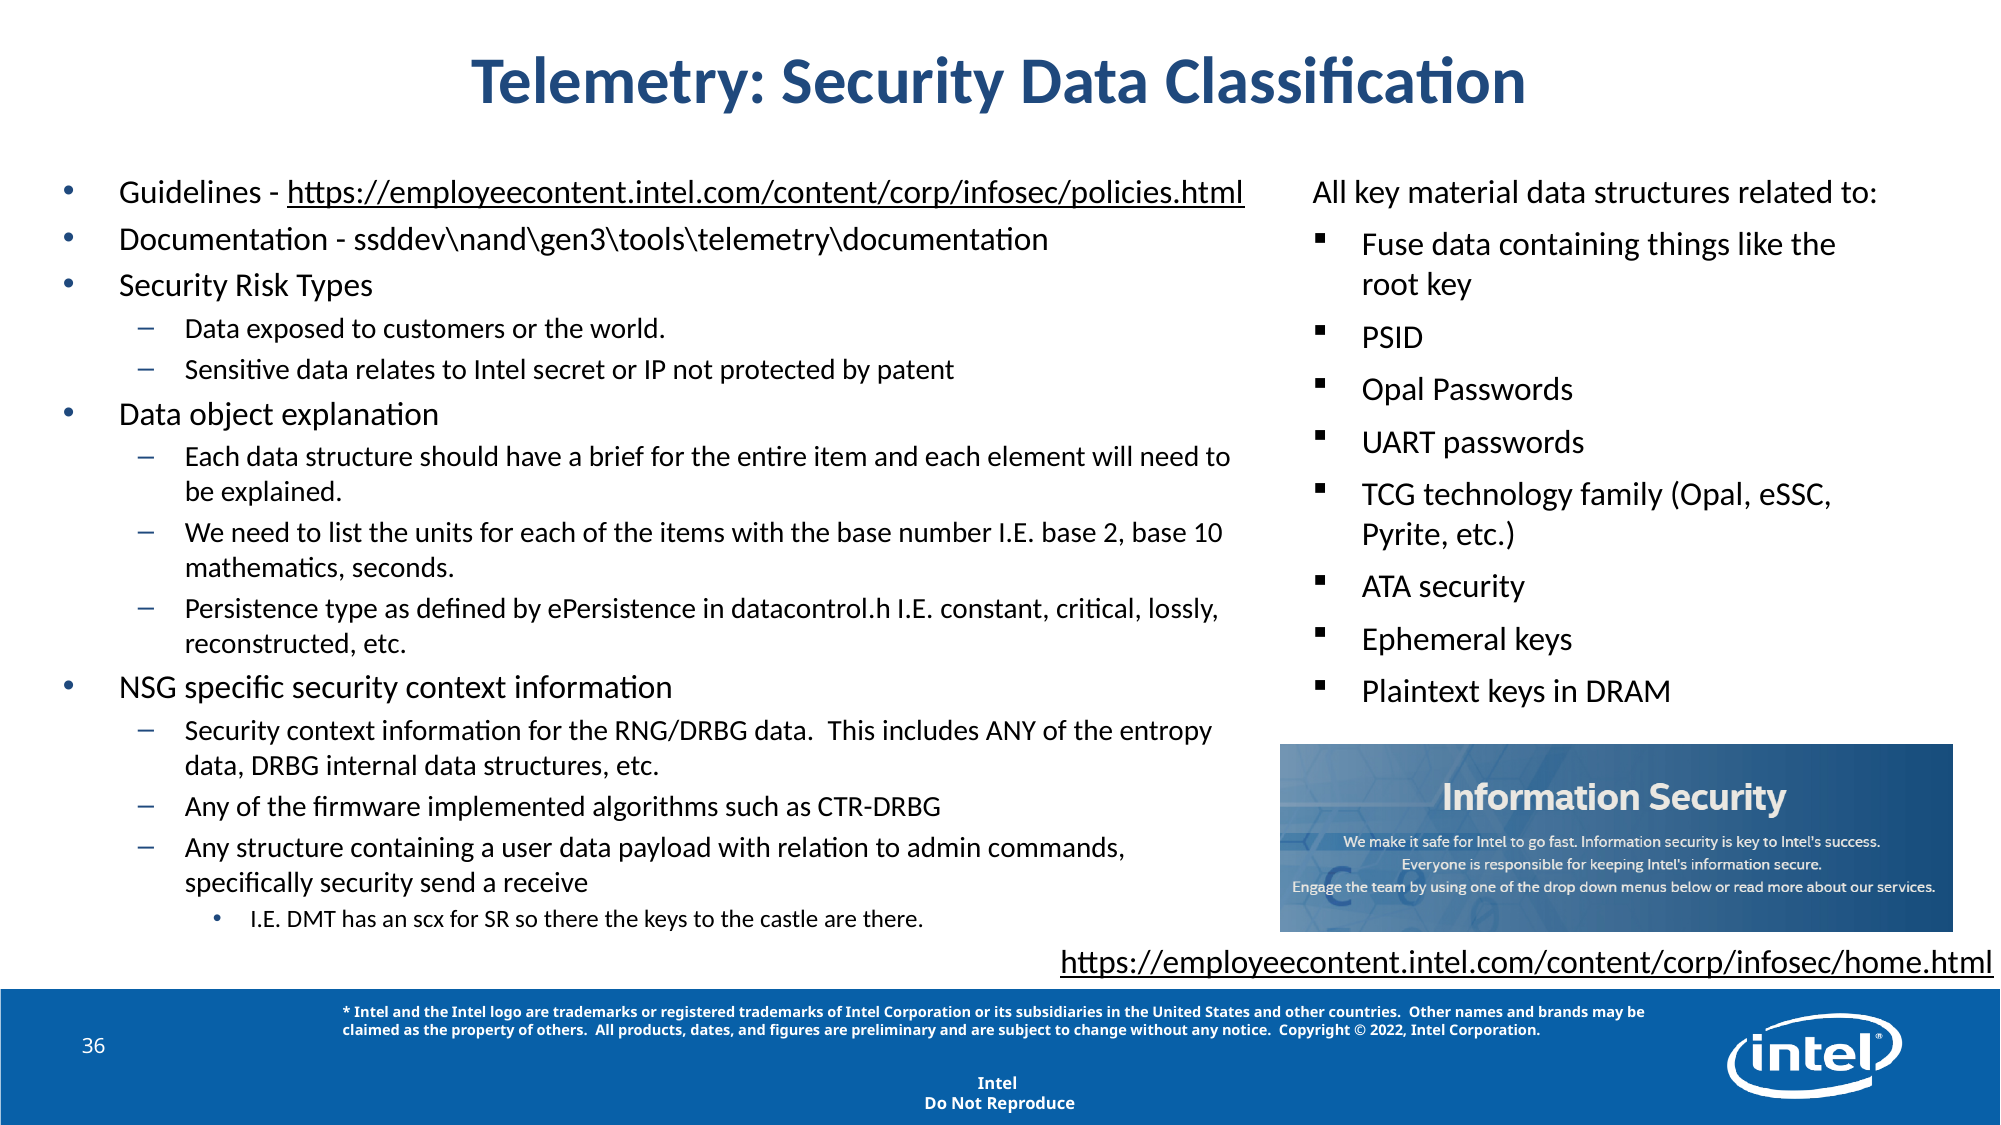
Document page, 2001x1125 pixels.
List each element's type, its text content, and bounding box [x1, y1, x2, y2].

title Telemetry: Security Data Classification [99, 0, 1901, 155]
picture [1279, 744, 1953, 933]
picture [1725, 1012, 1904, 1101]
text_box https://employeecontent.intel.com/content/corp/infosec/home.html [1045, 932, 2000, 988]
text_box All key material data structures related to: Fuse data containing things like the root key PSID Opal Passwords UART passwords TCG technology family (Opal, eSSC, Pyrite, etc.) ATA security Ephemeral keys Plaintext keys in DRAM [1297, 162, 1914, 717]
list Guidelines - https://employeecontent.intel.com/content/corp/infosec/policies.html Documentation - ssddev\nand\gen3\tools\telemetry\documentation Security Risk Types Data exposed to customers or the world. Sensitive data relates to Intel secret or IP not protected by patent Data object explanation Each data structure should have a brief for the entire item and each element will need to be explained. We need to list the units for each of the items with the base number I.E. base 2, base 10 mathematics, seconds. Persistence type as defined by ePersistence in datacontrol.h I.E. constant, critical, lossly, reconstructed, etc. NSG specific security context information Security context information for the RNG/DRBG data. This includes ANY of the entropy data, DRBG internal data structures, etc. Any of the firmware implemented algorithms such as CTR-DRBG Any structure containing a user data payload with relation to admin commands, specifically security send a receive I.E. DMT has an scx for SR so there the keys to the castle are there. [47, 162, 1270, 989]
